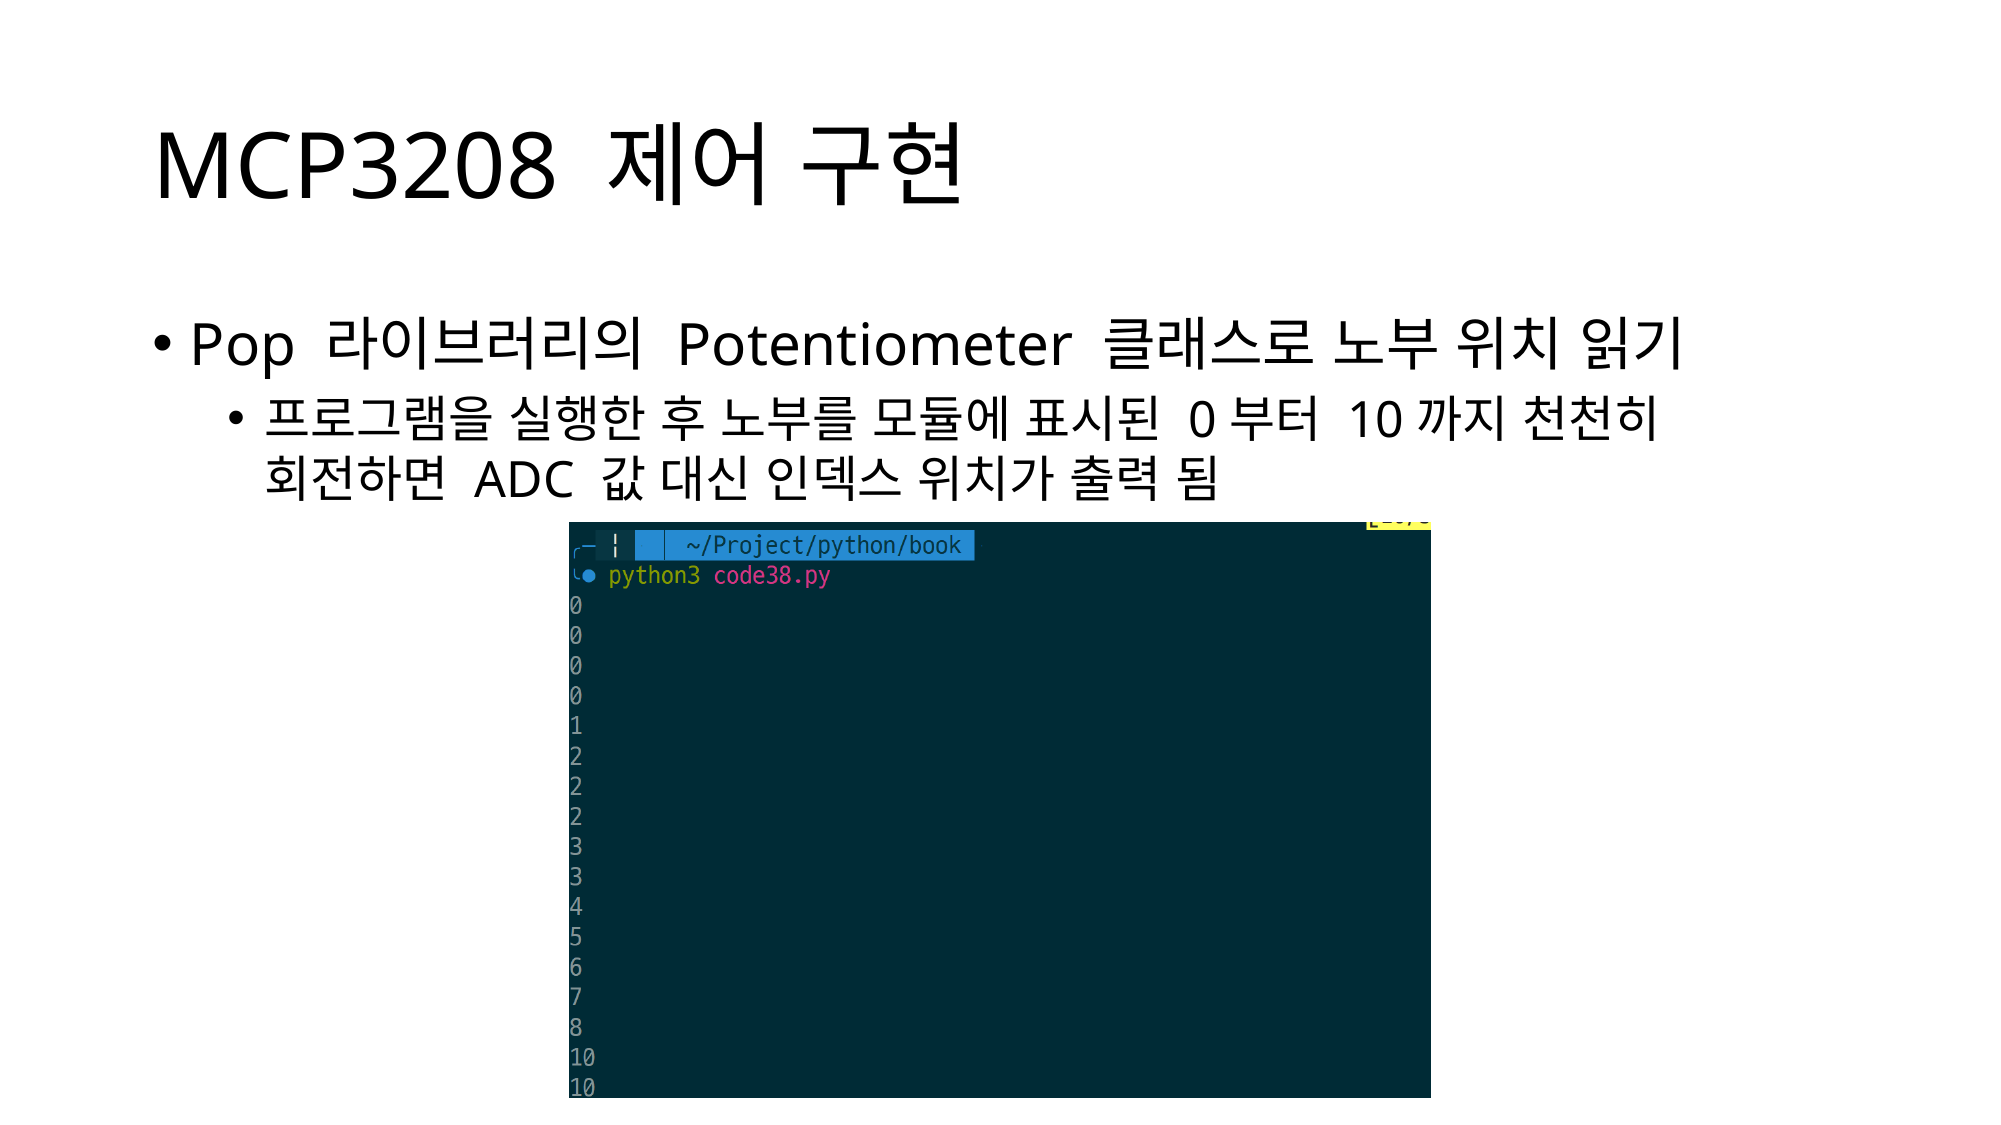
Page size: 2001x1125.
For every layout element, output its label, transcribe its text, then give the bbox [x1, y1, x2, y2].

picture [1367, 522, 1431, 529]
picture [583, 570, 595, 582]
picture [626, 571, 633, 584]
list Pop 라이브러리의 Potentiometer 클래스로 노부 위치 읽기 프로그램을 실행한 후 노부를 모듈에 표시된 0부터 10까지 천천히 회전하면 ADC 값 대신 인덱스 위치가 출력 됨 [137, 299, 1809, 1099]
picture [611, 570, 618, 587]
picture [573, 717, 578, 733]
title MCP3208 제어 구현 [137, 59, 1863, 278]
picture [577, 687, 581, 698]
picture [769, 566, 776, 573]
picture [573, 1049, 581, 1065]
picture [754, 572, 764, 580]
picture [575, 898, 579, 914]
picture [597, 531, 974, 560]
picture [781, 566, 789, 573]
